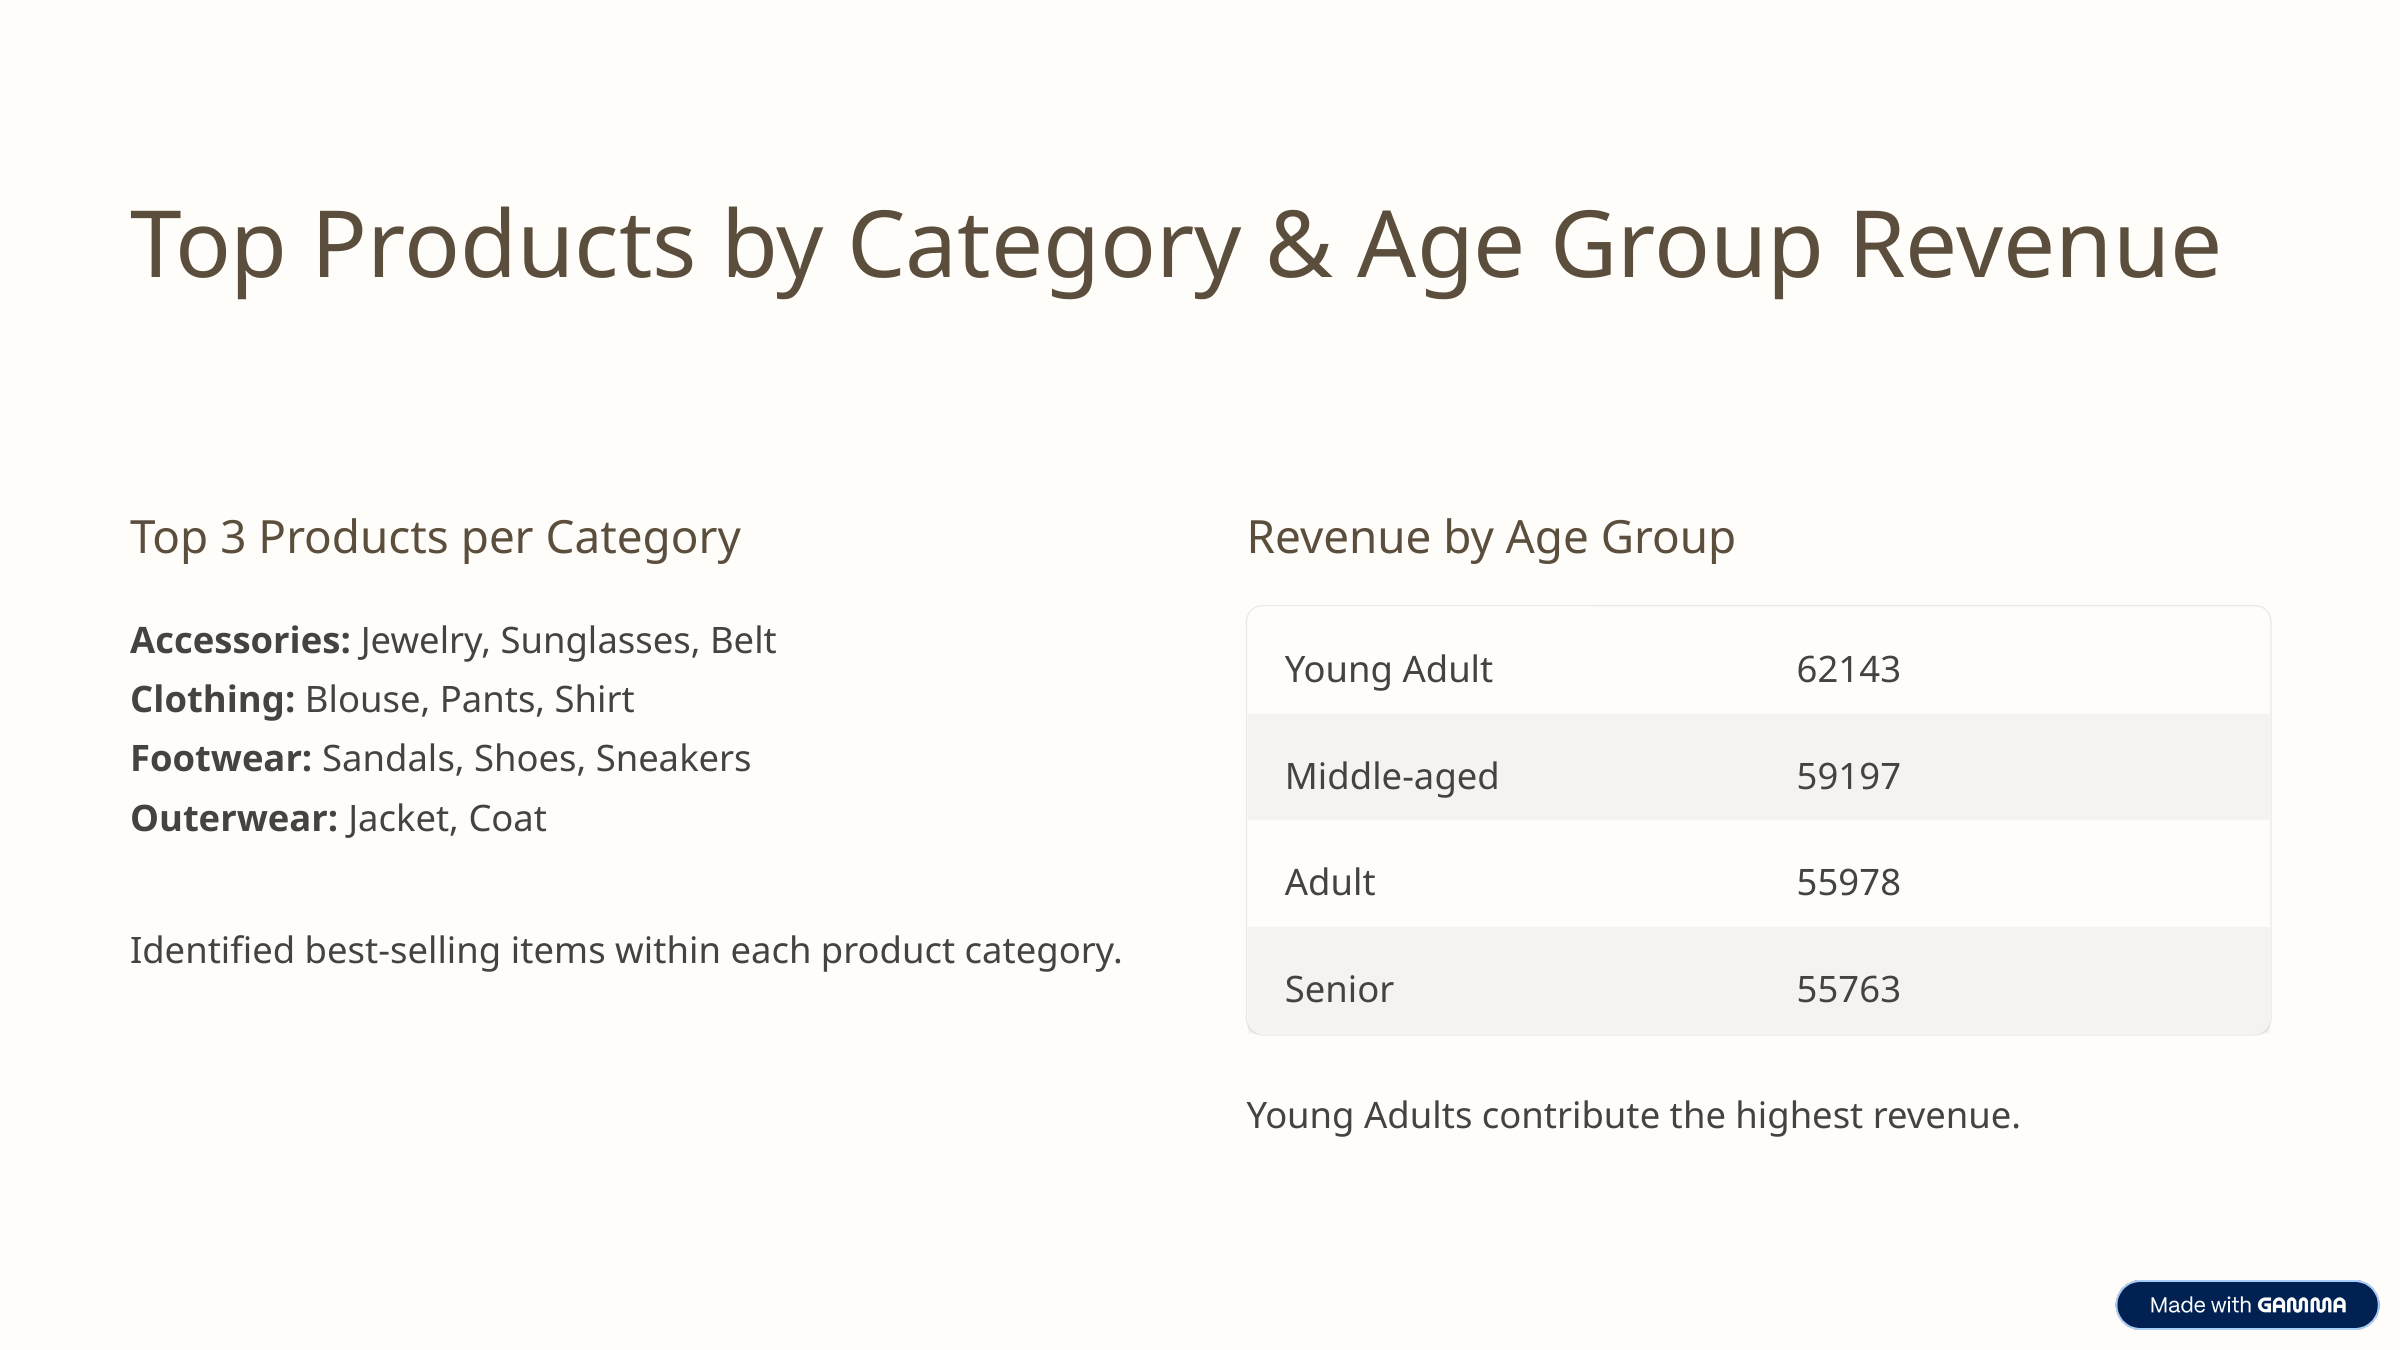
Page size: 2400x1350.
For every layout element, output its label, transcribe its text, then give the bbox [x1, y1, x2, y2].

text_box 55763 [1796, 950, 2233, 1011]
text_box [1247, 820, 2270, 926]
text_box Young Adults contribute the highest revenue. [1246, 1076, 2271, 1137]
text_box Young Adult [1285, 630, 1721, 690]
text_box Identified best-selling items within each product category. [130, 911, 1155, 972]
text_box [1247, 713, 2270, 820]
text_box Top 3 Products per Category [130, 505, 813, 564]
text_box Top Products by Category & Age Group Revenue [130, 180, 2270, 413]
text_box 55978 [1796, 843, 2233, 904]
text_box [1247, 926, 2270, 1034]
text_box Revenue by Age Group [1246, 505, 1795, 564]
text_box 59197 [1796, 737, 2233, 797]
text_box Adult [1285, 843, 1721, 904]
text_box Senior [1285, 950, 1721, 1011]
text_box Middle-aged [1285, 737, 1721, 797]
picture [2106, 1271, 2389, 1339]
text_box [1247, 606, 2270, 713]
text_box Accessories: Jewelry, Sunglasses, Belt Clothing: Blouse, Pants, Shirt Footwear: Sandals, Shoes, Sneakers Outerwear: Jacket, Coat [130, 601, 1155, 879]
text_box 62143 [1796, 630, 2233, 690]
